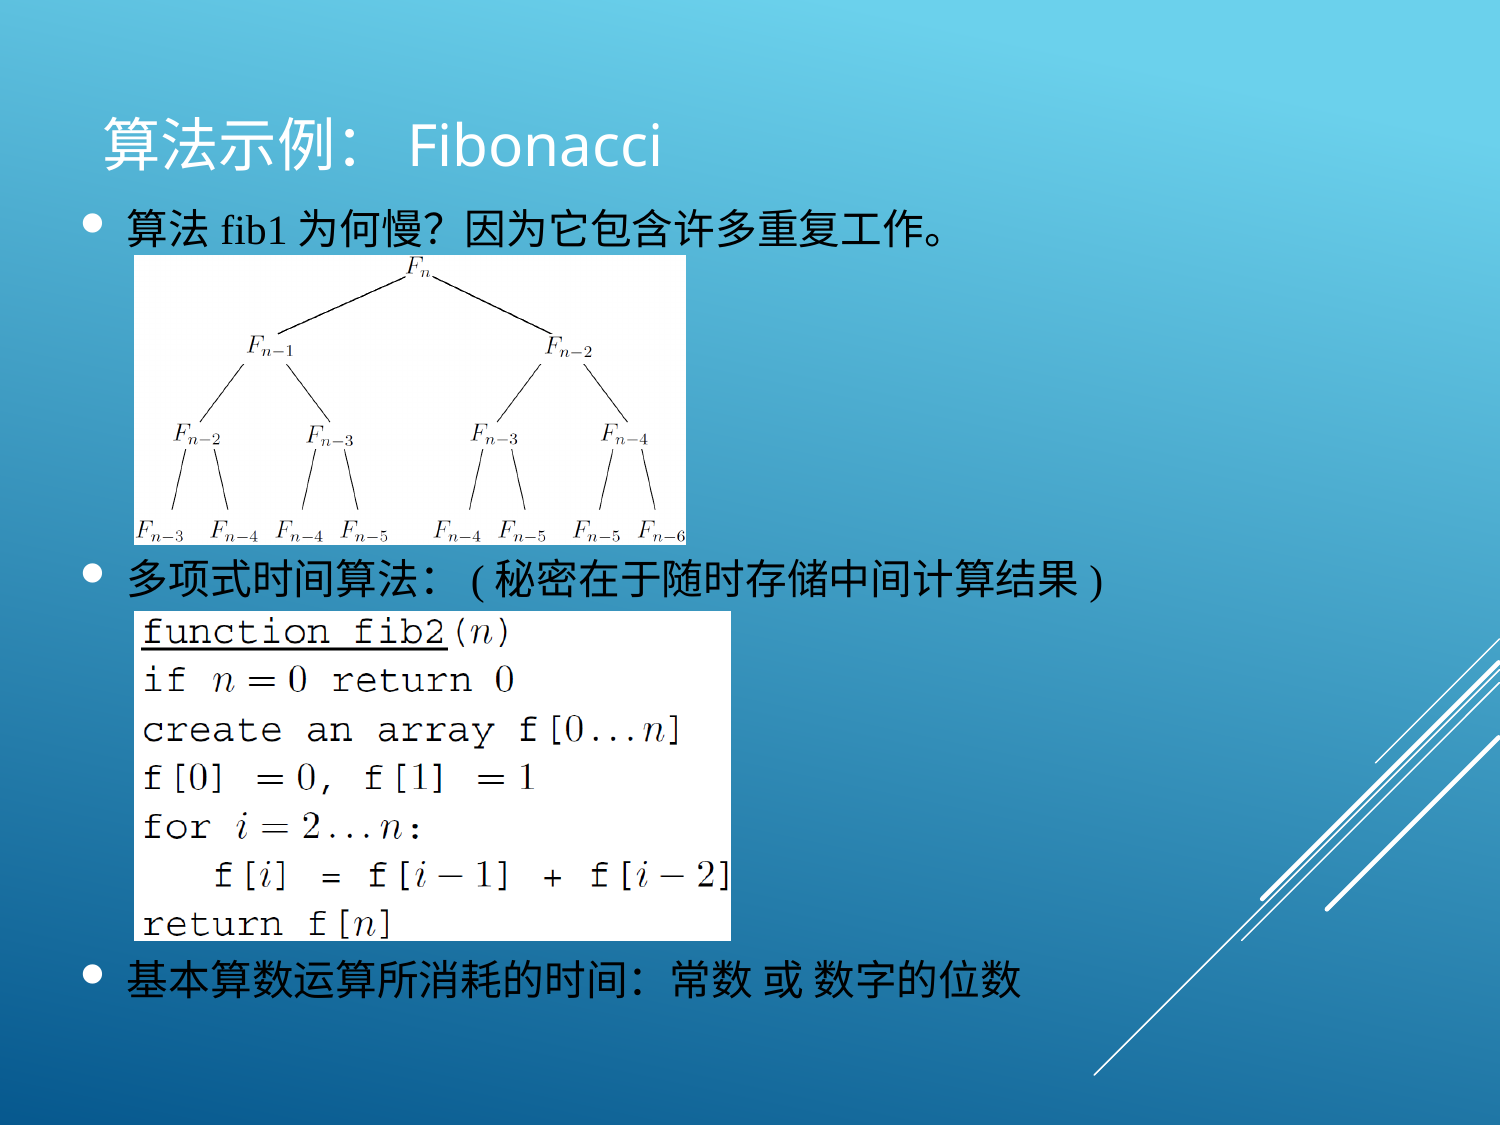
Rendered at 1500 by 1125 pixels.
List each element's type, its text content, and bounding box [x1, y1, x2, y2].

list 算法fib1为何慢？因为它包含许多重复工作。 多项式时间算法：(秘密在于随时存储中间计算结果) 基本算数运算所消耗的时间：常数 或 数字的位数 [64, 194, 1440, 1048]
picture [134, 611, 731, 941]
title 算法示例：Fibonacci [87, 87, 1413, 194]
picture [134, 254, 687, 545]
